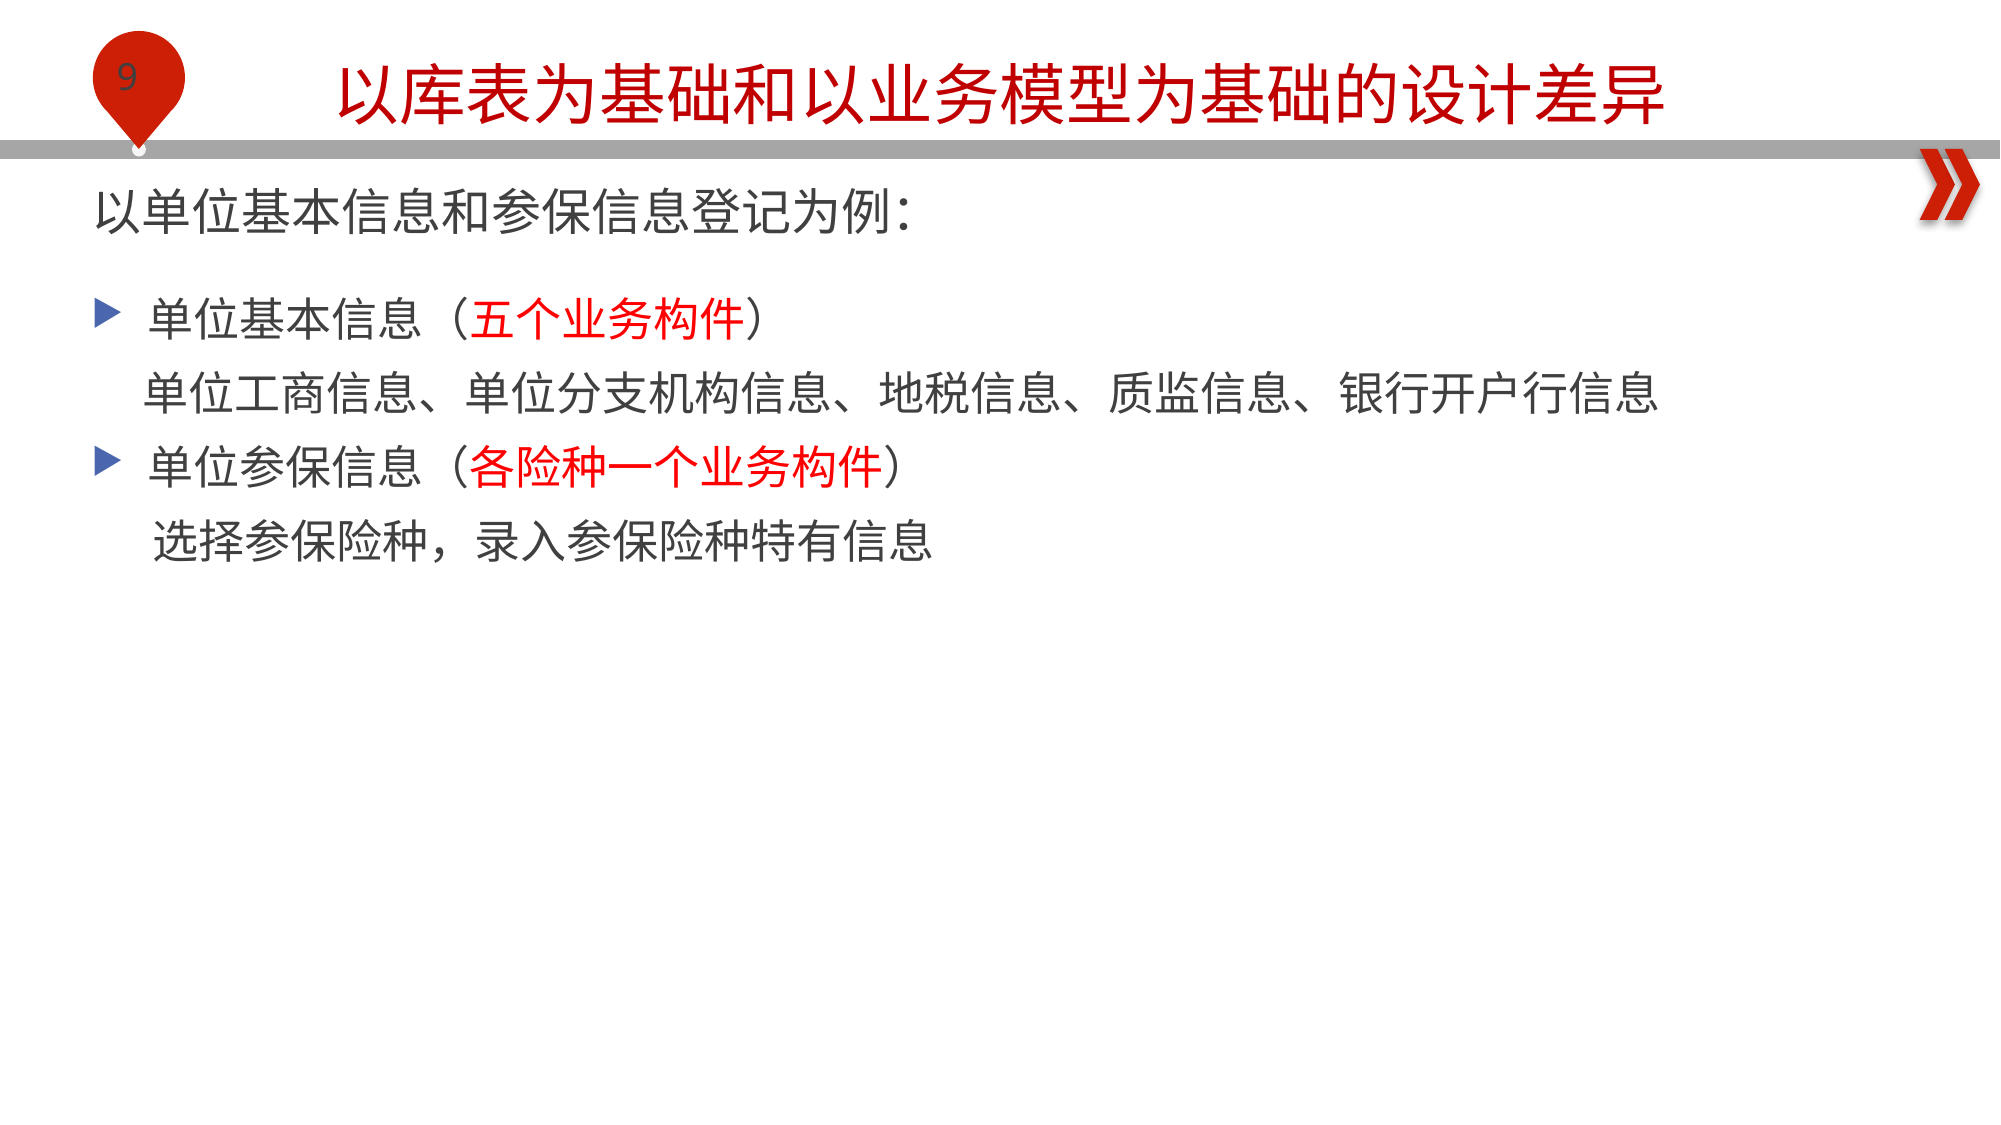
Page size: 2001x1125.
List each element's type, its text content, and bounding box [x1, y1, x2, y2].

text_box 以单位基本信息和参保信息登记为例： [76, 172, 1744, 265]
text_box 以库表为基础和以业务模型为基础的设计差异 [99, 45, 1900, 136]
text_box 单位基本信息（五个业务构件） 单位工商信息、单位分支机构信息、地税信息、质监信息、银行开户行信息 单位参保信息（各险种一个业务构件） 选择参保险种，录入参保险种特有信息 [76, 282, 1744, 610]
